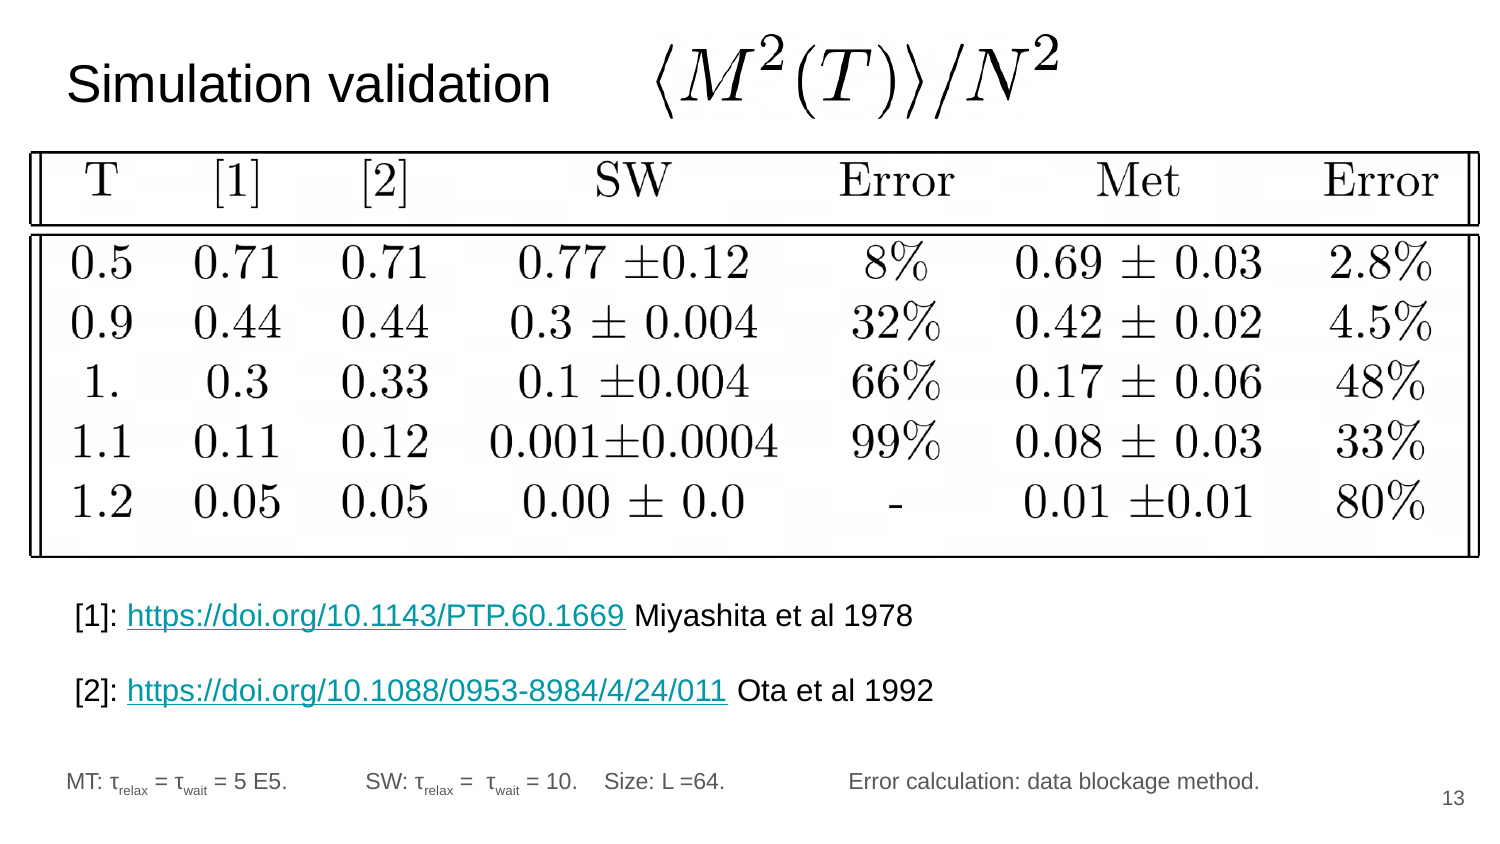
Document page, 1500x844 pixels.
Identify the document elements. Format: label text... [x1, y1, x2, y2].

text_box [1]: https://doi.org/10.1143/PTP.60.1669 Miyashita et al 1978 [2]: https://doi.org/10.1088/0953-8984/4/24/011 Ota et al 1992 [59, 580, 1441, 723]
picture [656, 34, 1058, 119]
picture [29, 151, 1481, 558]
slide_number ‹#› [1389, 764, 1480, 830]
title Simulation validation [51, 35, 1449, 129]
list MT: τrelax = τwait = 5 E5. SW: τrelax = τwait = 10. Size: L =64. Error calculation: data blockage method. [51, 746, 1449, 832]
